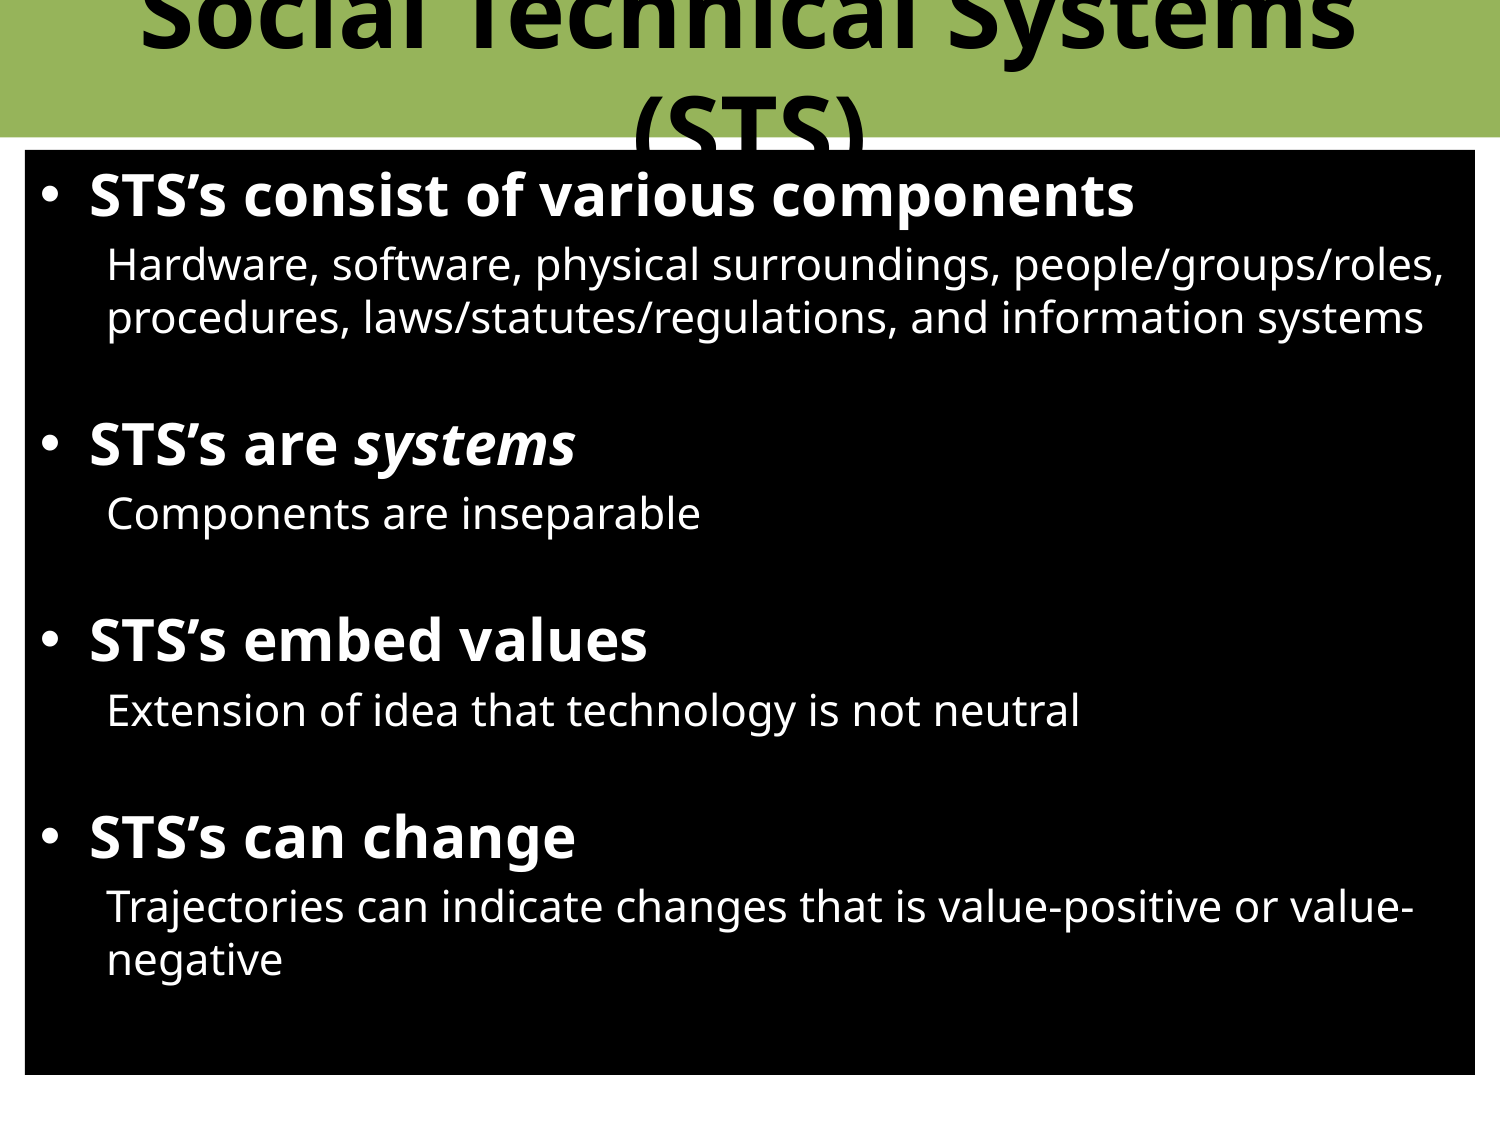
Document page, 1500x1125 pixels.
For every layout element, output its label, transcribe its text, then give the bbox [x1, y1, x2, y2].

title Social Technical Systems (STS) [0, 0, 1500, 138]
list STS’s consist of various components Hardware, software, physical surroundings, people/groups/roles, procedures, laws/statutes/regulations, and information systems STS’s are systems Components are inseparable STS’s embed values Extension of idea that technology is not neutral STS’s can change Trajectories can indicate changes that is value-positive or value-negative [24, 149, 1475, 1075]
